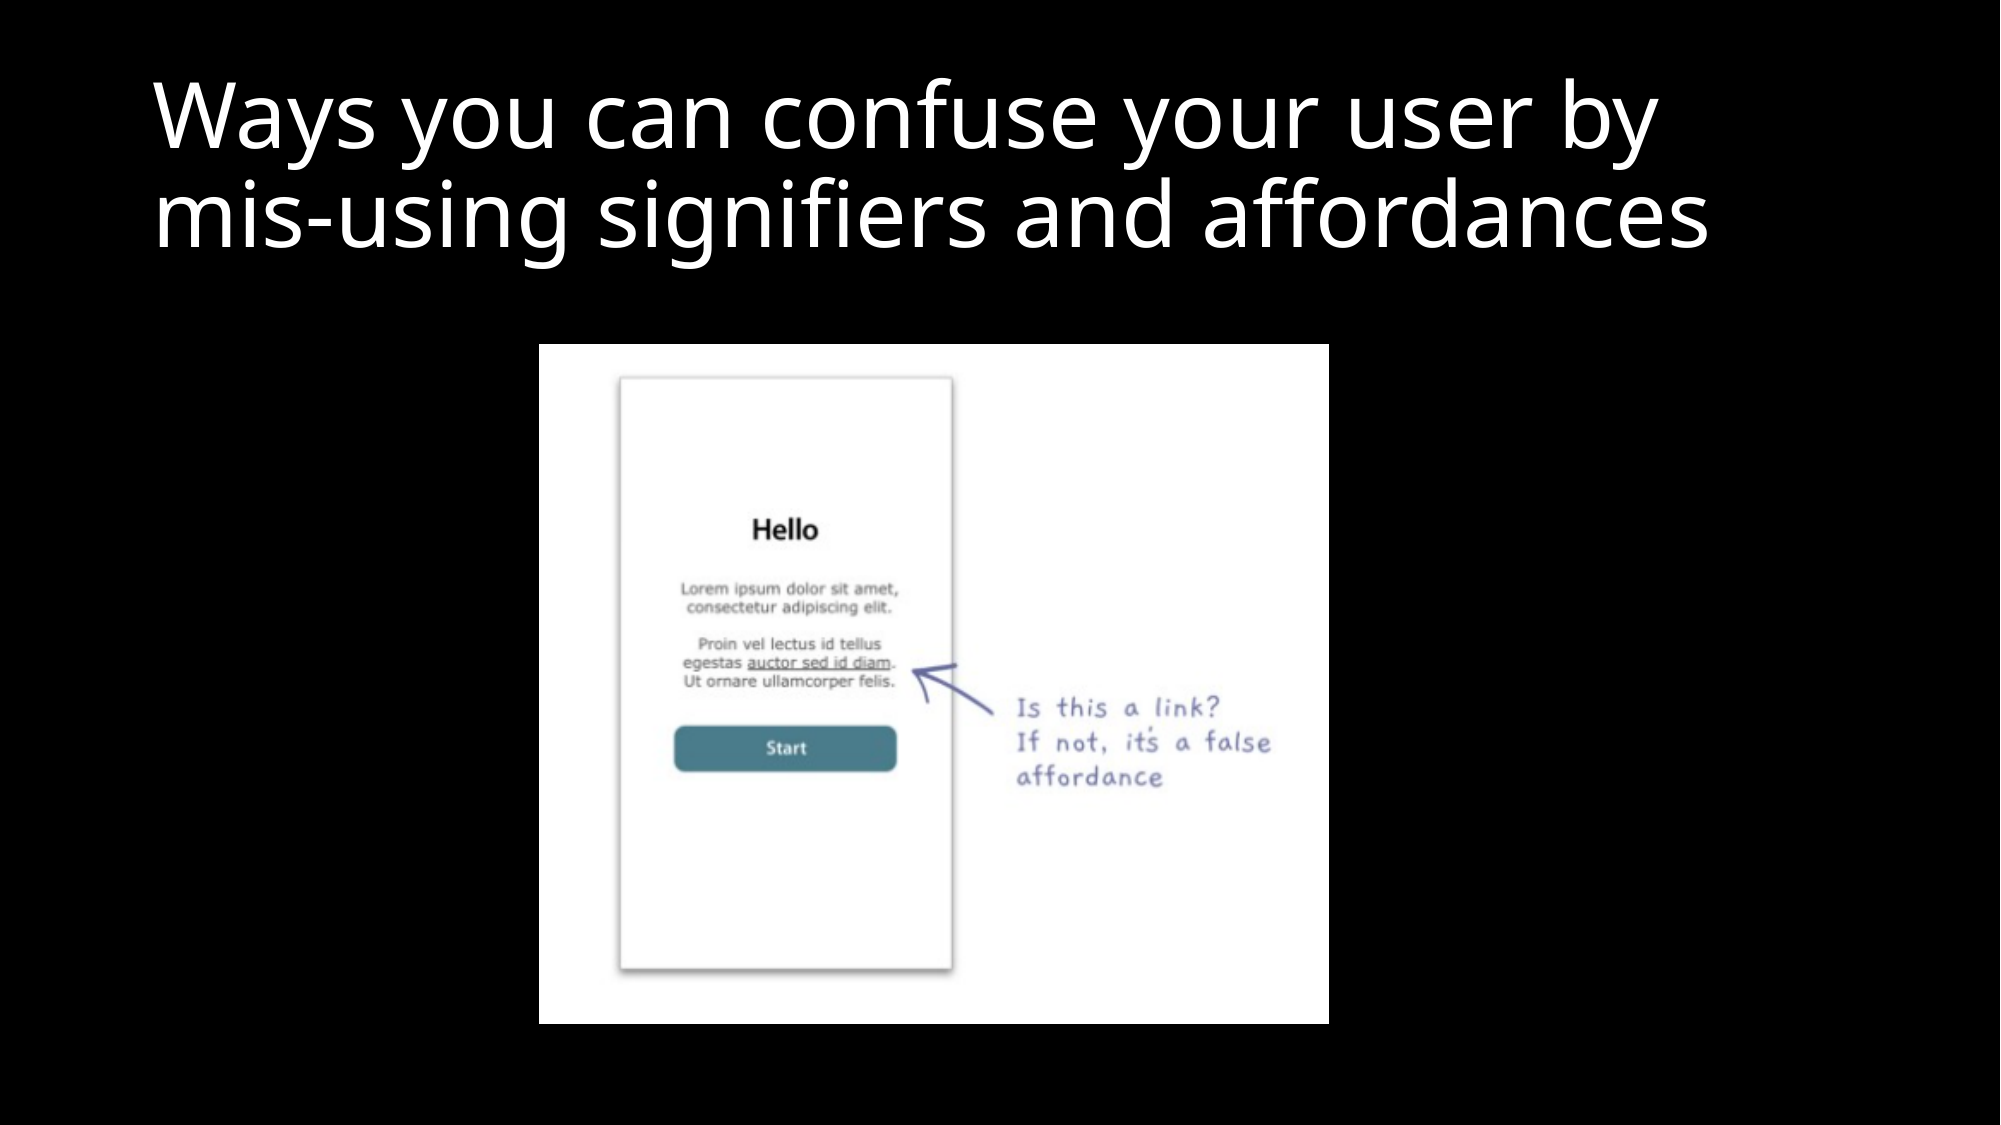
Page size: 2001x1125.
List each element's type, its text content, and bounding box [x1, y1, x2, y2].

picture [539, 344, 1329, 1024]
title Ways you can confuse your user by mis-using signifiers and affordances [137, 59, 1863, 278]
